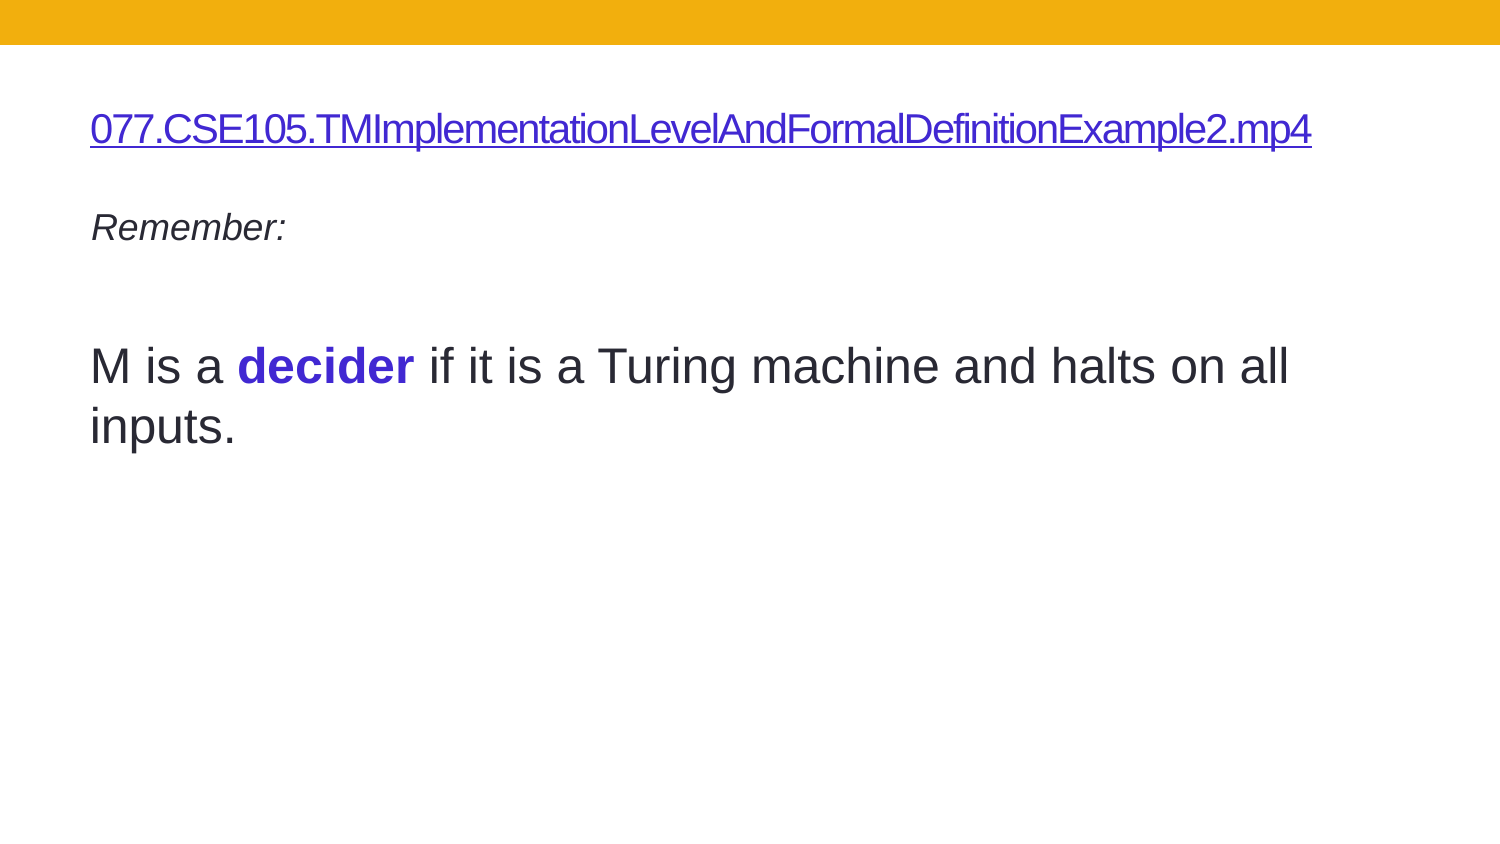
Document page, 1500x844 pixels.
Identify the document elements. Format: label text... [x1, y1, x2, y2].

text_box M is a decider if it is a Turing machine and halts on all inputs. [74, 326, 1384, 462]
text_box Remember: [76, 195, 302, 256]
title 077.CSE105.TMImplementationLevelAndFormalDefinitionExample2.mp4 [75, 65, 1425, 188]
